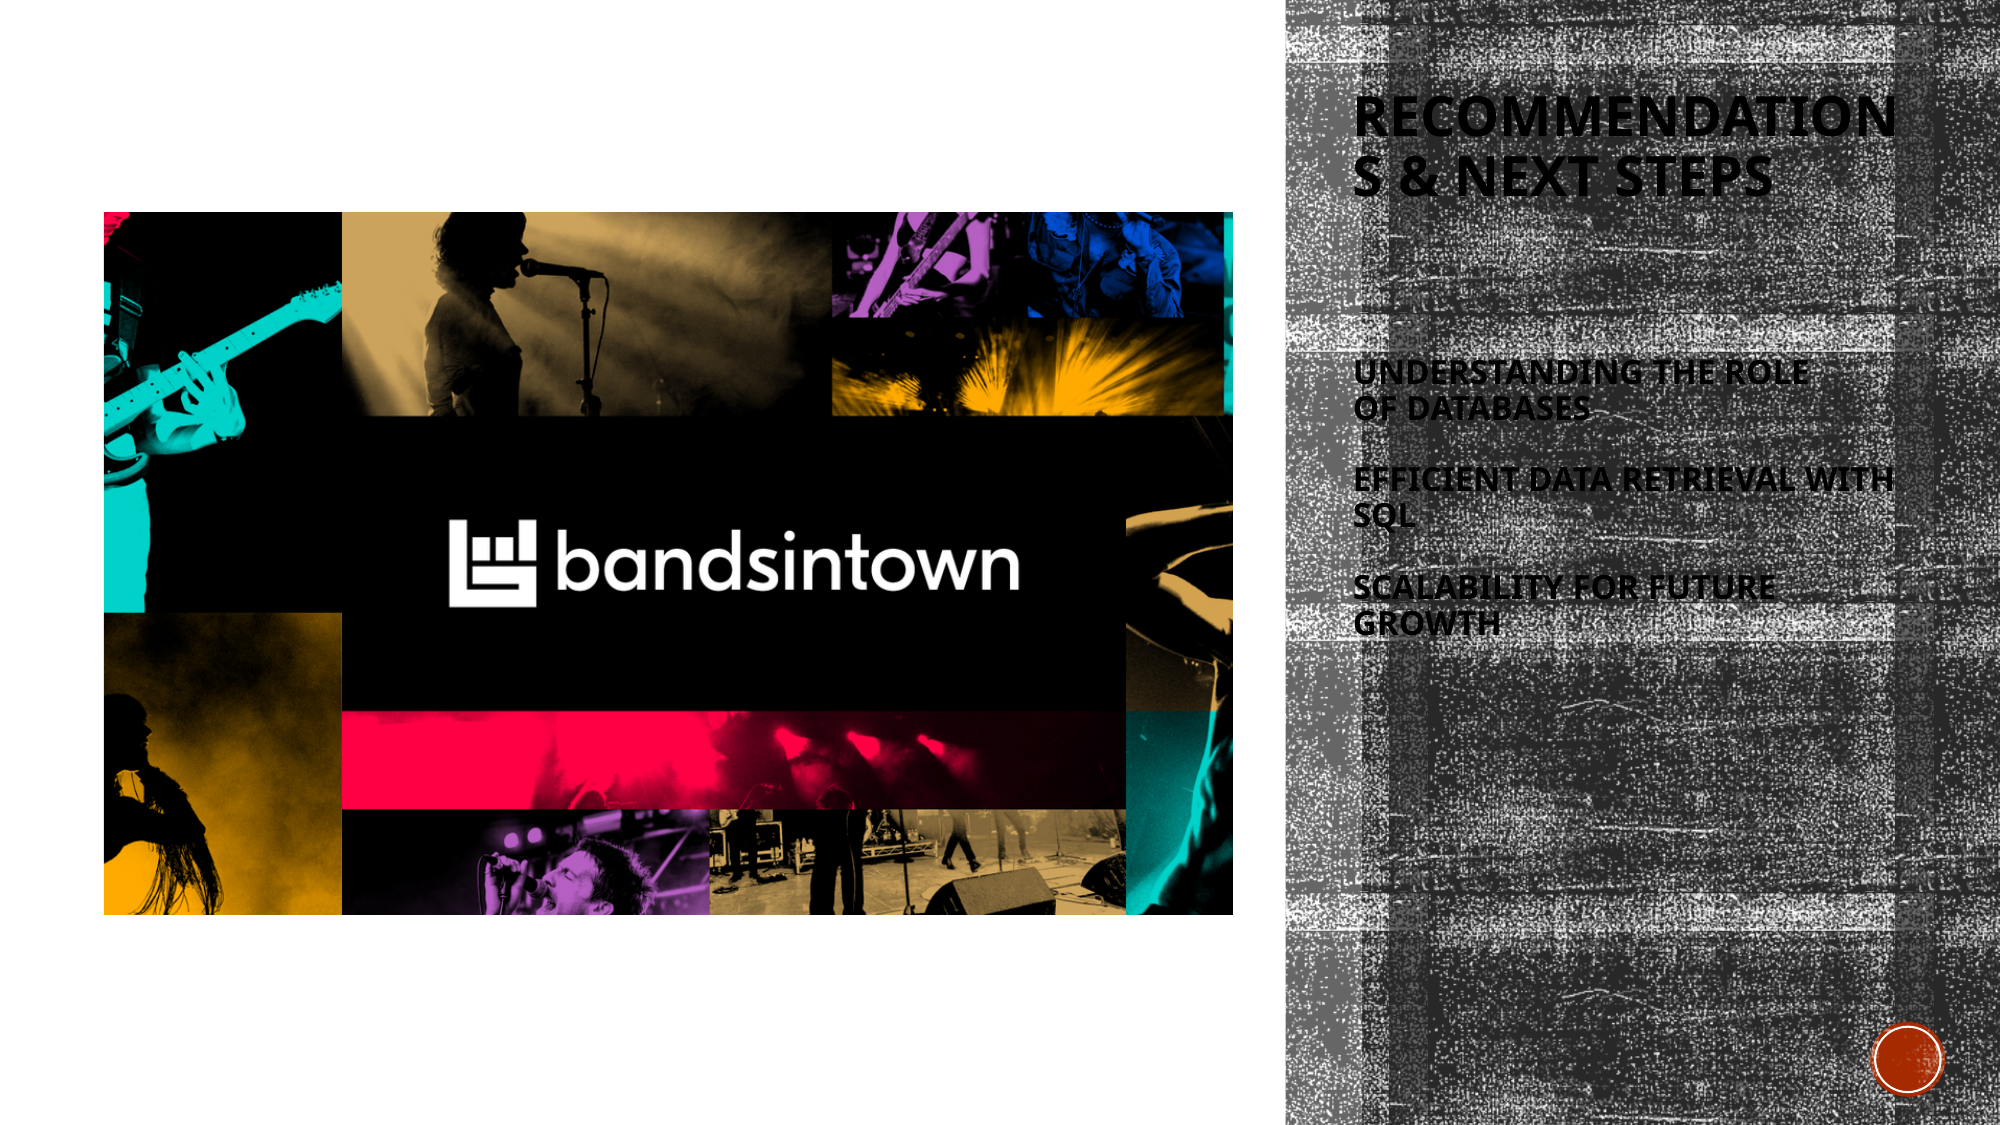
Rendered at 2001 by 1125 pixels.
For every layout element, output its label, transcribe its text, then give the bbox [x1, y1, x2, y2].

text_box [1872, 1024, 1943, 1095]
text_box [1284, 0, 2000, 1125]
picture [103, 212, 1233, 915]
title RECOMMENDATIONS & NEXT STEPS [1338, 79, 1920, 344]
list UNDERSTANDING THE ROLE OF DATABASES EFFICIENT DATA RETRIEVAL WITH SQL SCALABILITY FOR FUTURE GROWTH [1338, 348, 1920, 1013]
